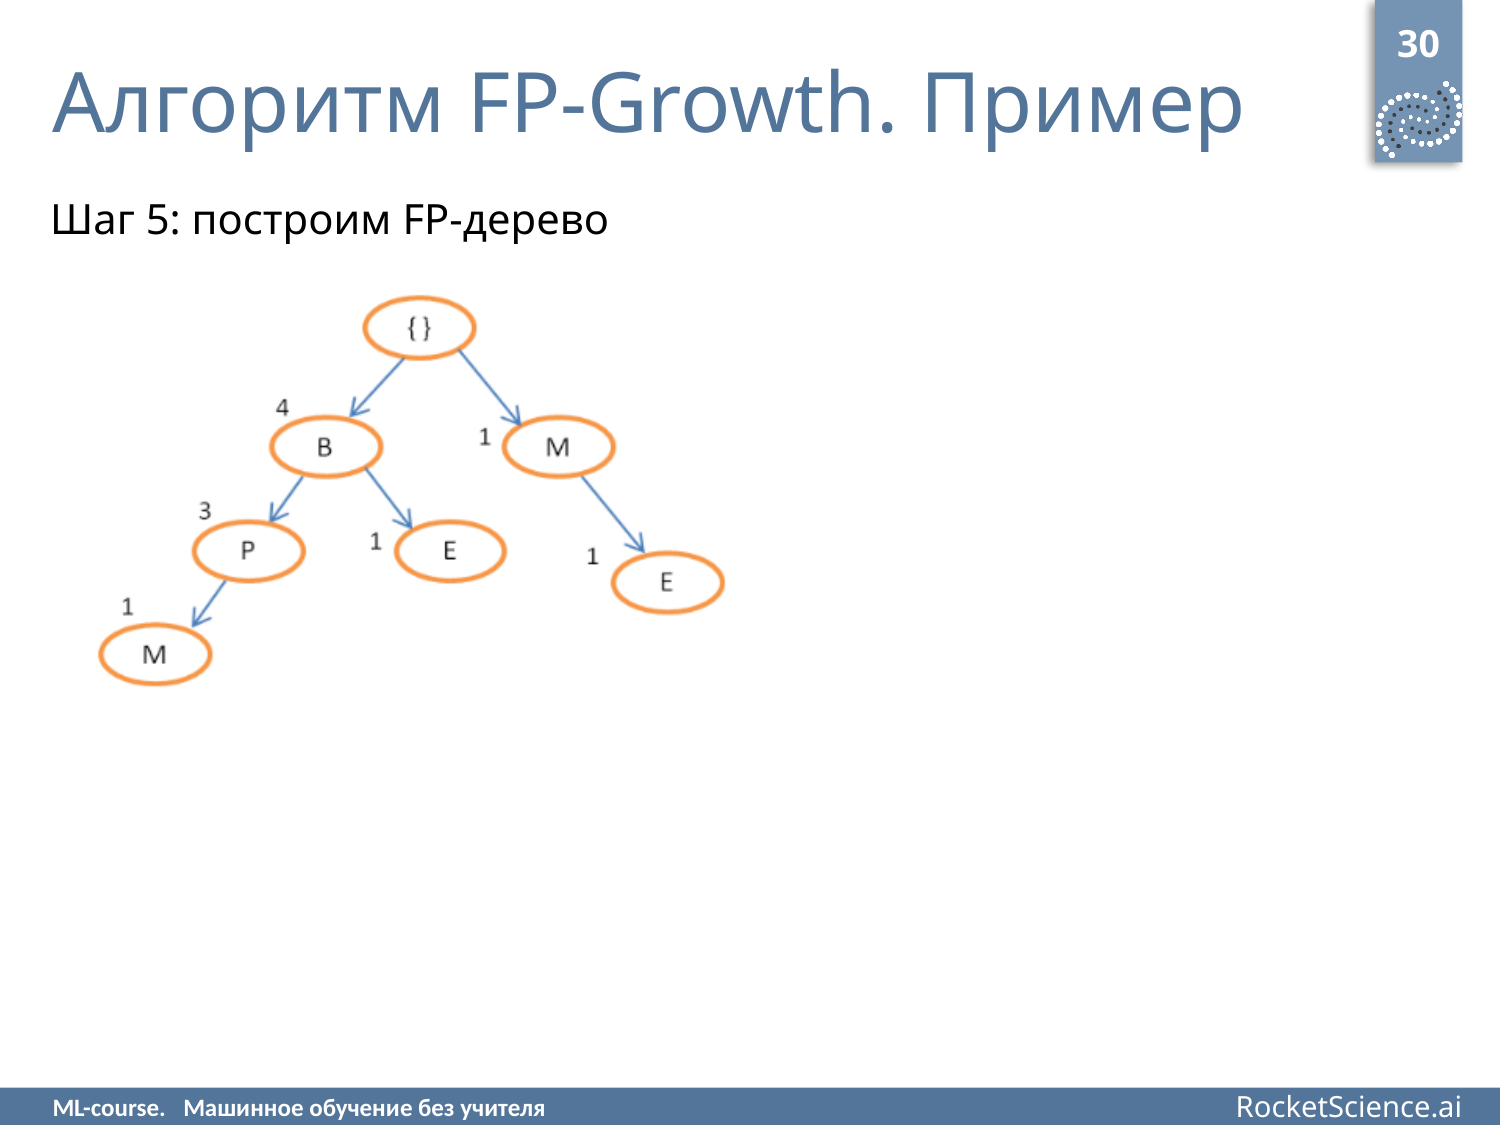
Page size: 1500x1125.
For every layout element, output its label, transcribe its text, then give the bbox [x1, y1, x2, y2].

picture [74, 272, 801, 801]
title Алгоритм FP-Growth. Пример [37, 33, 1350, 164]
footer ML-course. Машинное обучение без учителя [37, 1087, 1050, 1125]
slide_number 30 [1374, 15, 1463, 76]
text_box Шаг 5: построим FP-дерево [35, 185, 1323, 274]
